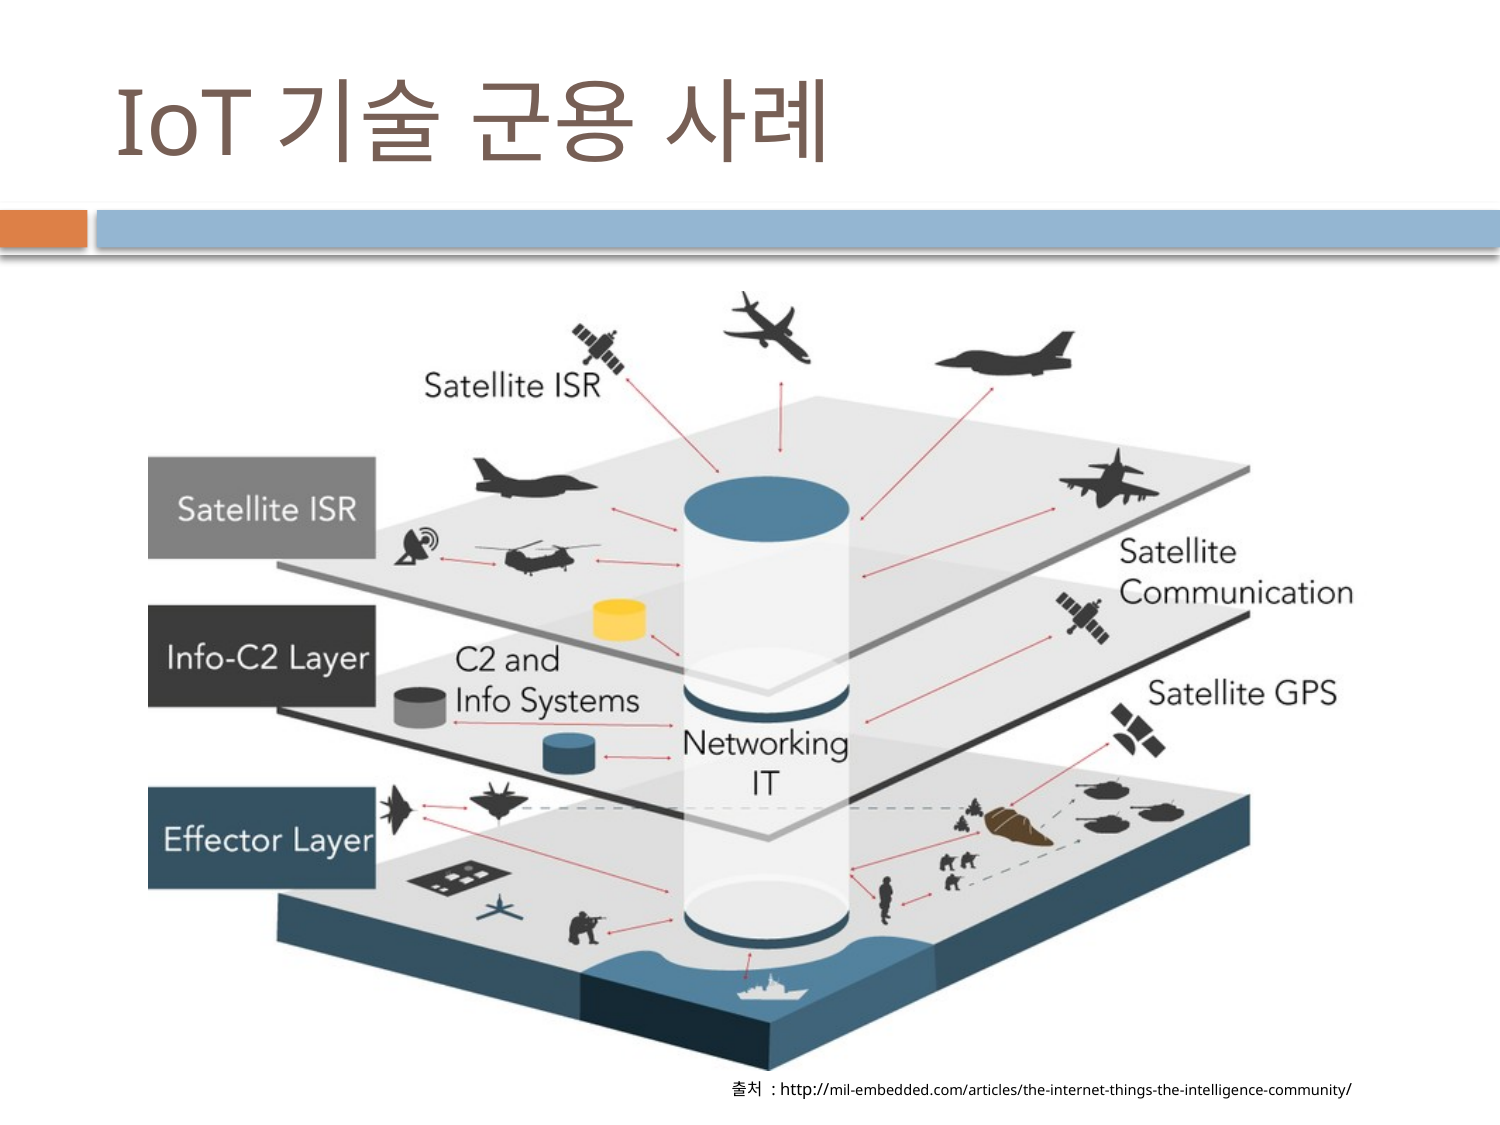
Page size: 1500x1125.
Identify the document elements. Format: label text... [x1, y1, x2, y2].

text_box 출처 : http://mil-embedded.com/articles/the-internet-things-the-intelligence-community/ [716, 1080, 1368, 1106]
title IoT기술 군용 사례 [100, 37, 1438, 200]
picture [147, 291, 1376, 1072]
